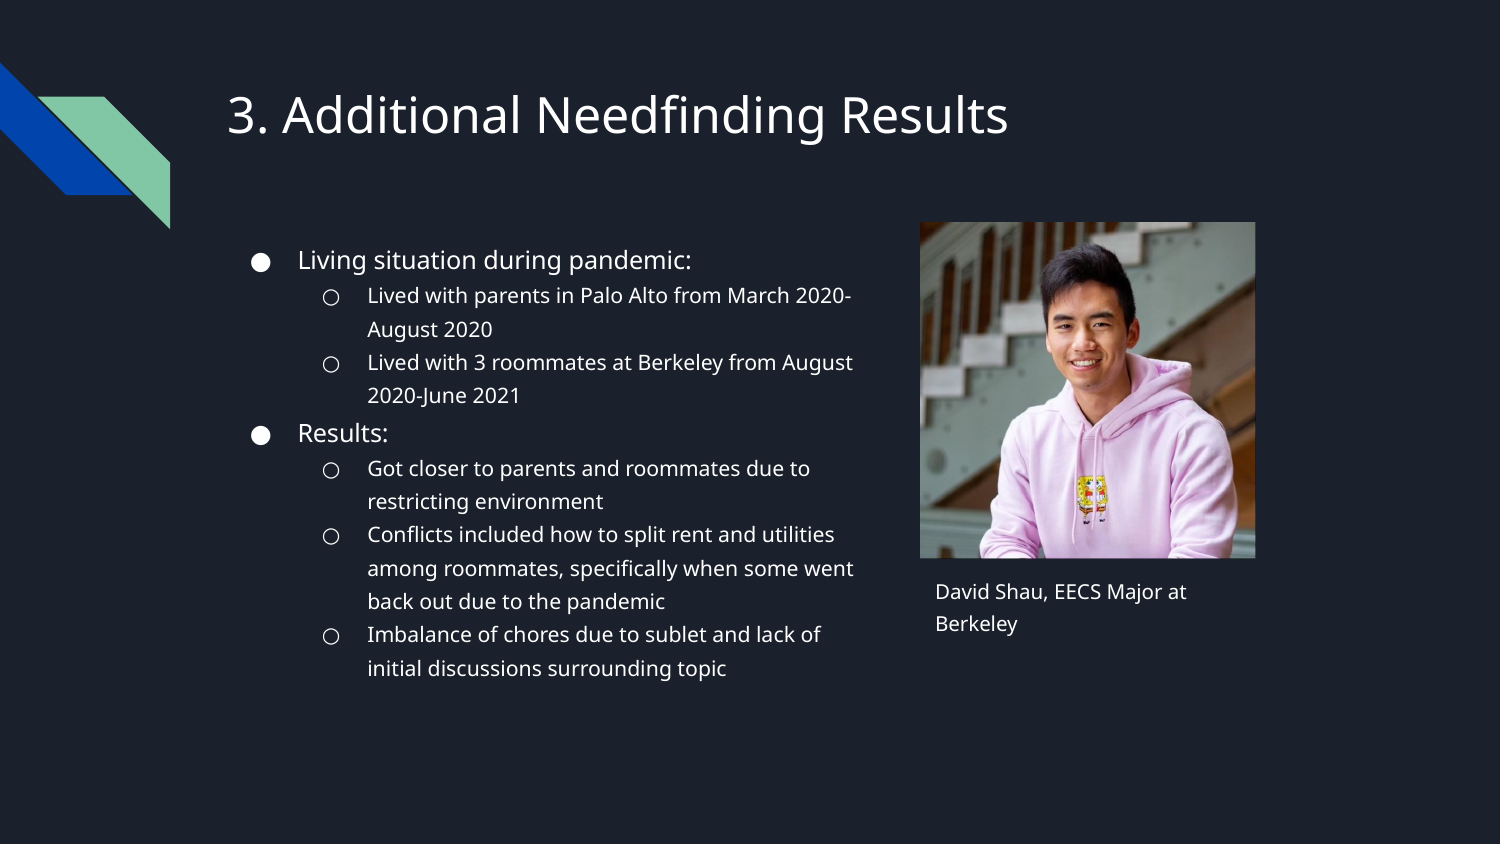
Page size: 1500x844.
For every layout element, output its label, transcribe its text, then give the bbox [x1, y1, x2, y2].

list Living situation during pandemic: Lived with parents in Palo Alto from March 2020-August 2020 Lived with 3 roommates at Berkeley from August 2020-June 2021 Results: Got closer to parents and roommates due to restricting environment Conflicts included how to split rent and utilities among roommates, specifically when some went back out due to the pandemic Imbalance of chores due to sublet and lack of initial discussions surrounding topic [212, 222, 874, 701]
picture [919, 222, 1256, 559]
list David Shau, EECS Major at Berkeley [920, 566, 1256, 653]
title 3. Additional Needfinding Results [212, 64, 1368, 215]
